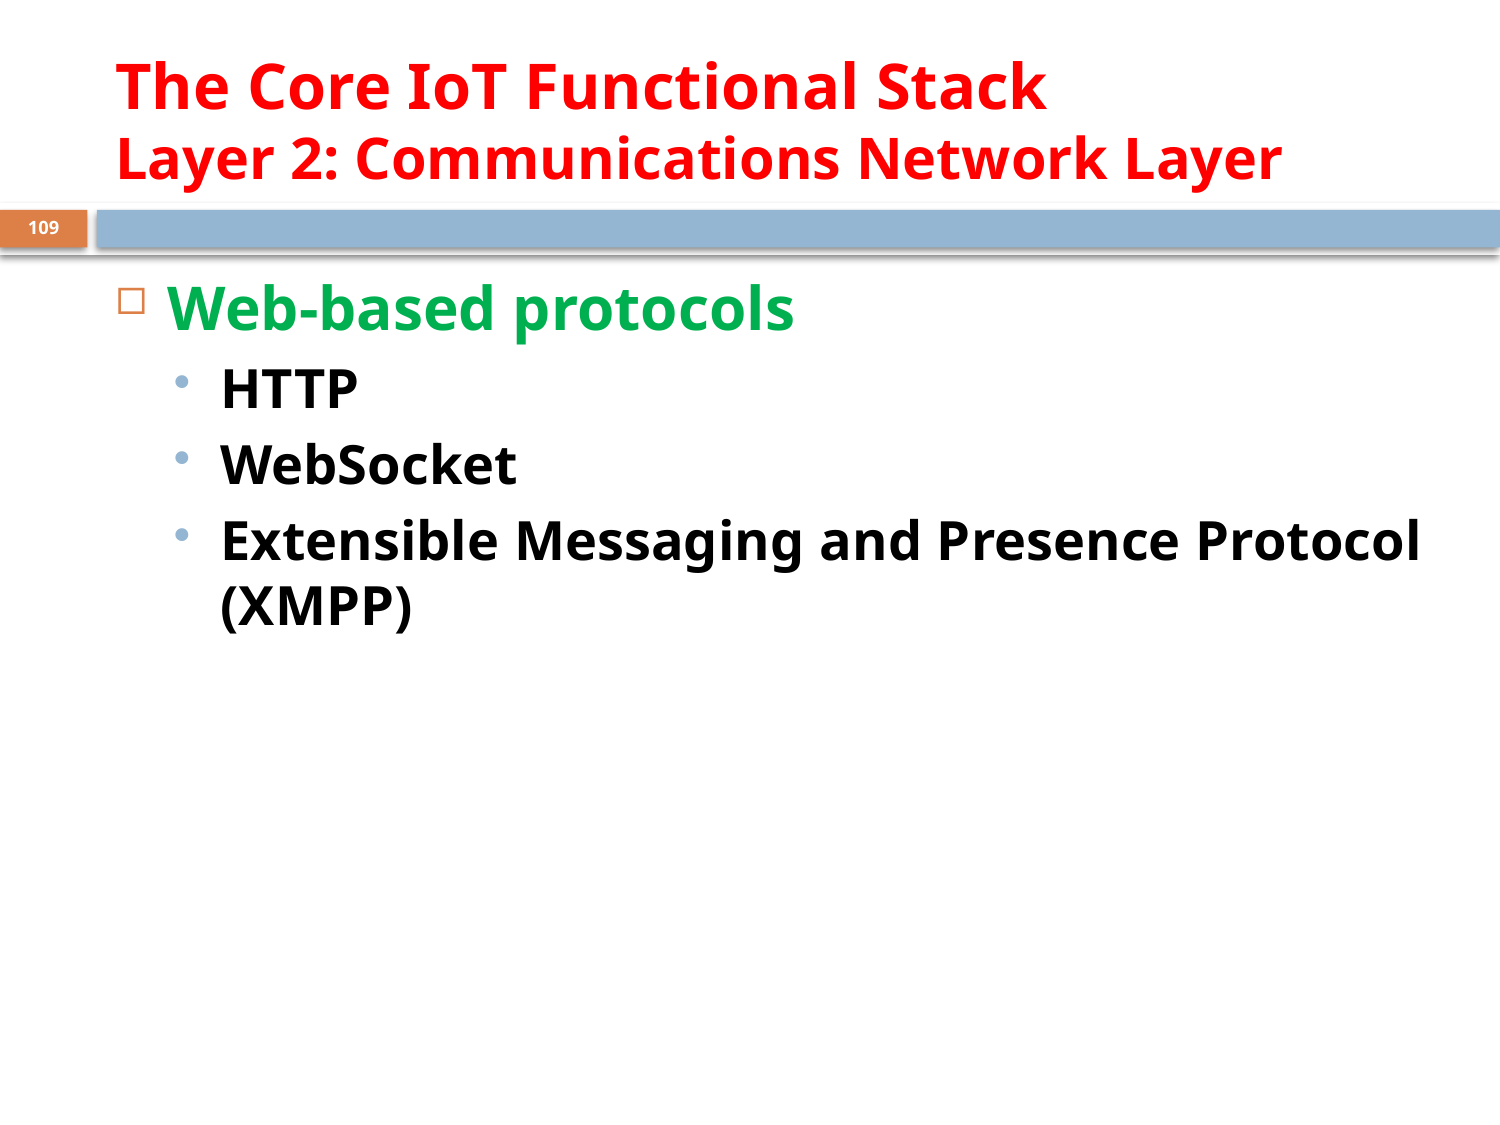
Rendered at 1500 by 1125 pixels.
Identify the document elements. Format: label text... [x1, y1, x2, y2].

list Web-based protocols HTTP WebSocket Extensible Messaging and Presence Protocol (XMPP) [100, 262, 1438, 1000]
title The Core IoT Functional Stack Layer 2: Communications Network Layer [100, 37, 1438, 200]
slide_number 109 [0, 208, 88, 249]
